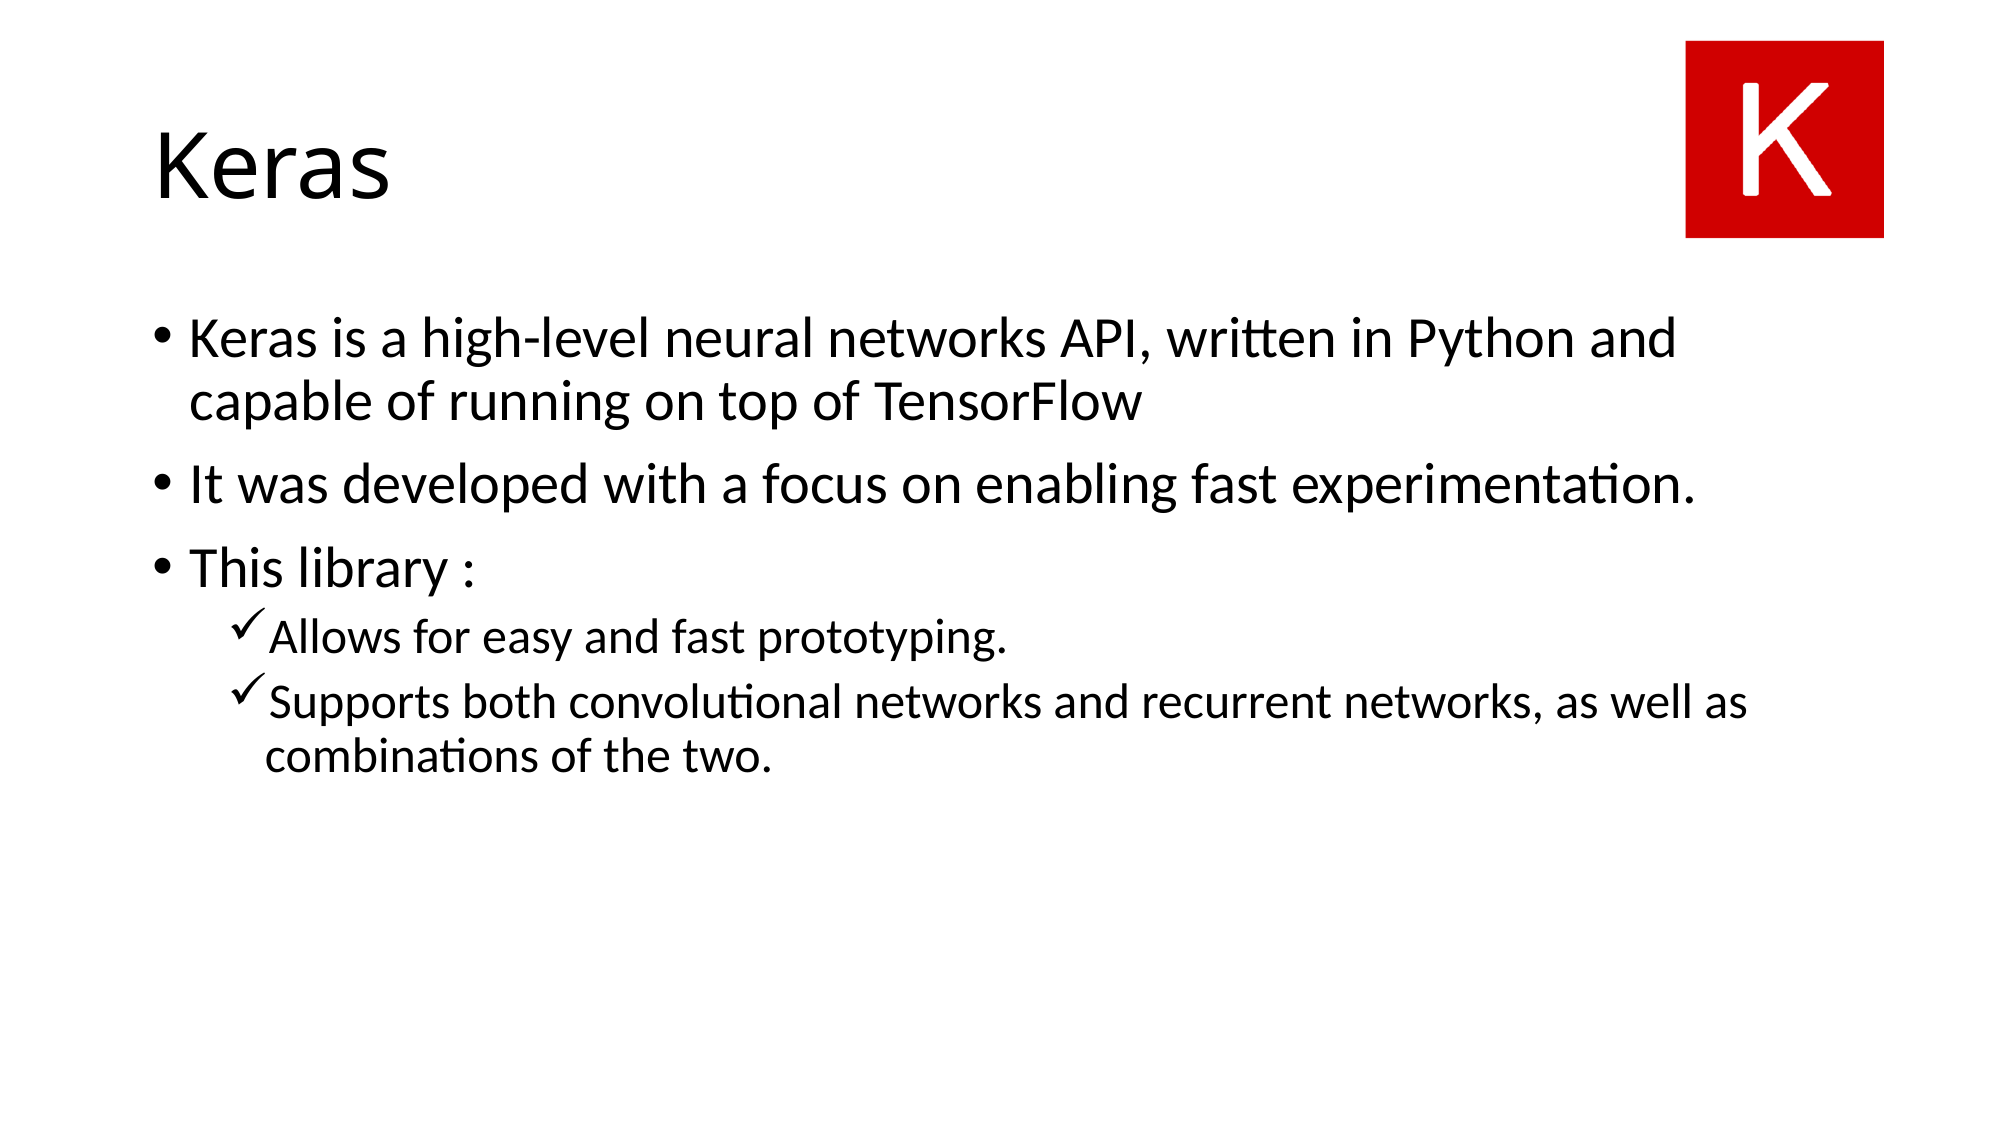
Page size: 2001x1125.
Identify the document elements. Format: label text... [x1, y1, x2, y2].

title Keras [137, 59, 1863, 278]
list Keras is a high-level neural networks API, written in Python and capable of running on top of TensorFlow It was developed with a focus on enabling fast experimentation. This library : Allows for easy and fast prototyping. Supports both convolutional networks and recurrent networks, as well as combinations of the two. [137, 299, 1863, 1014]
picture [1682, 37, 1884, 241]
